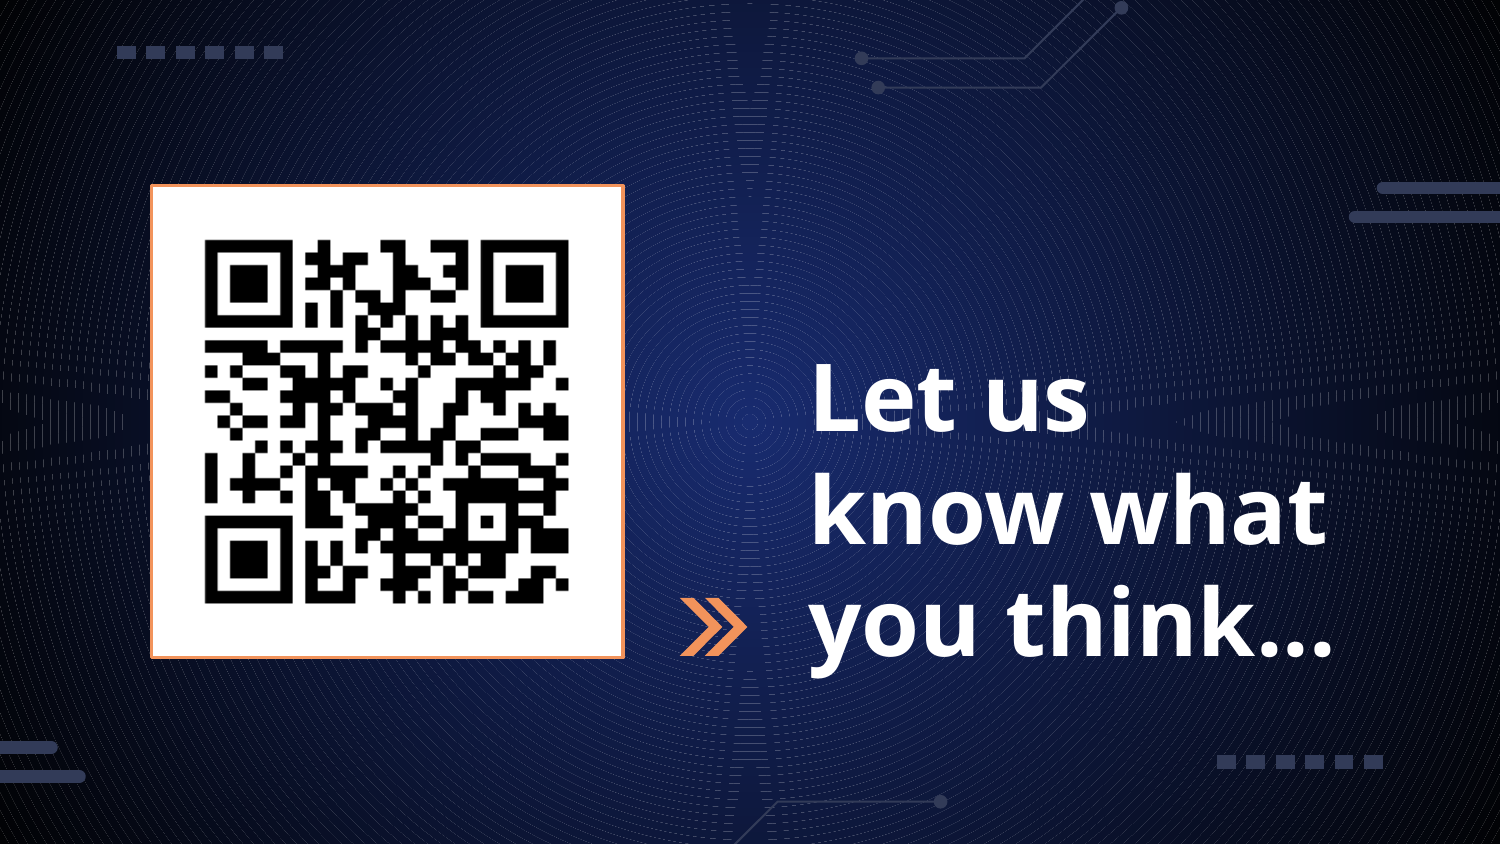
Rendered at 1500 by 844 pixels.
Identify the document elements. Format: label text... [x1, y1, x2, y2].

picture [152, 187, 622, 657]
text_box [679, 597, 748, 657]
text_box Let us know what you think... [793, 322, 1381, 461]
